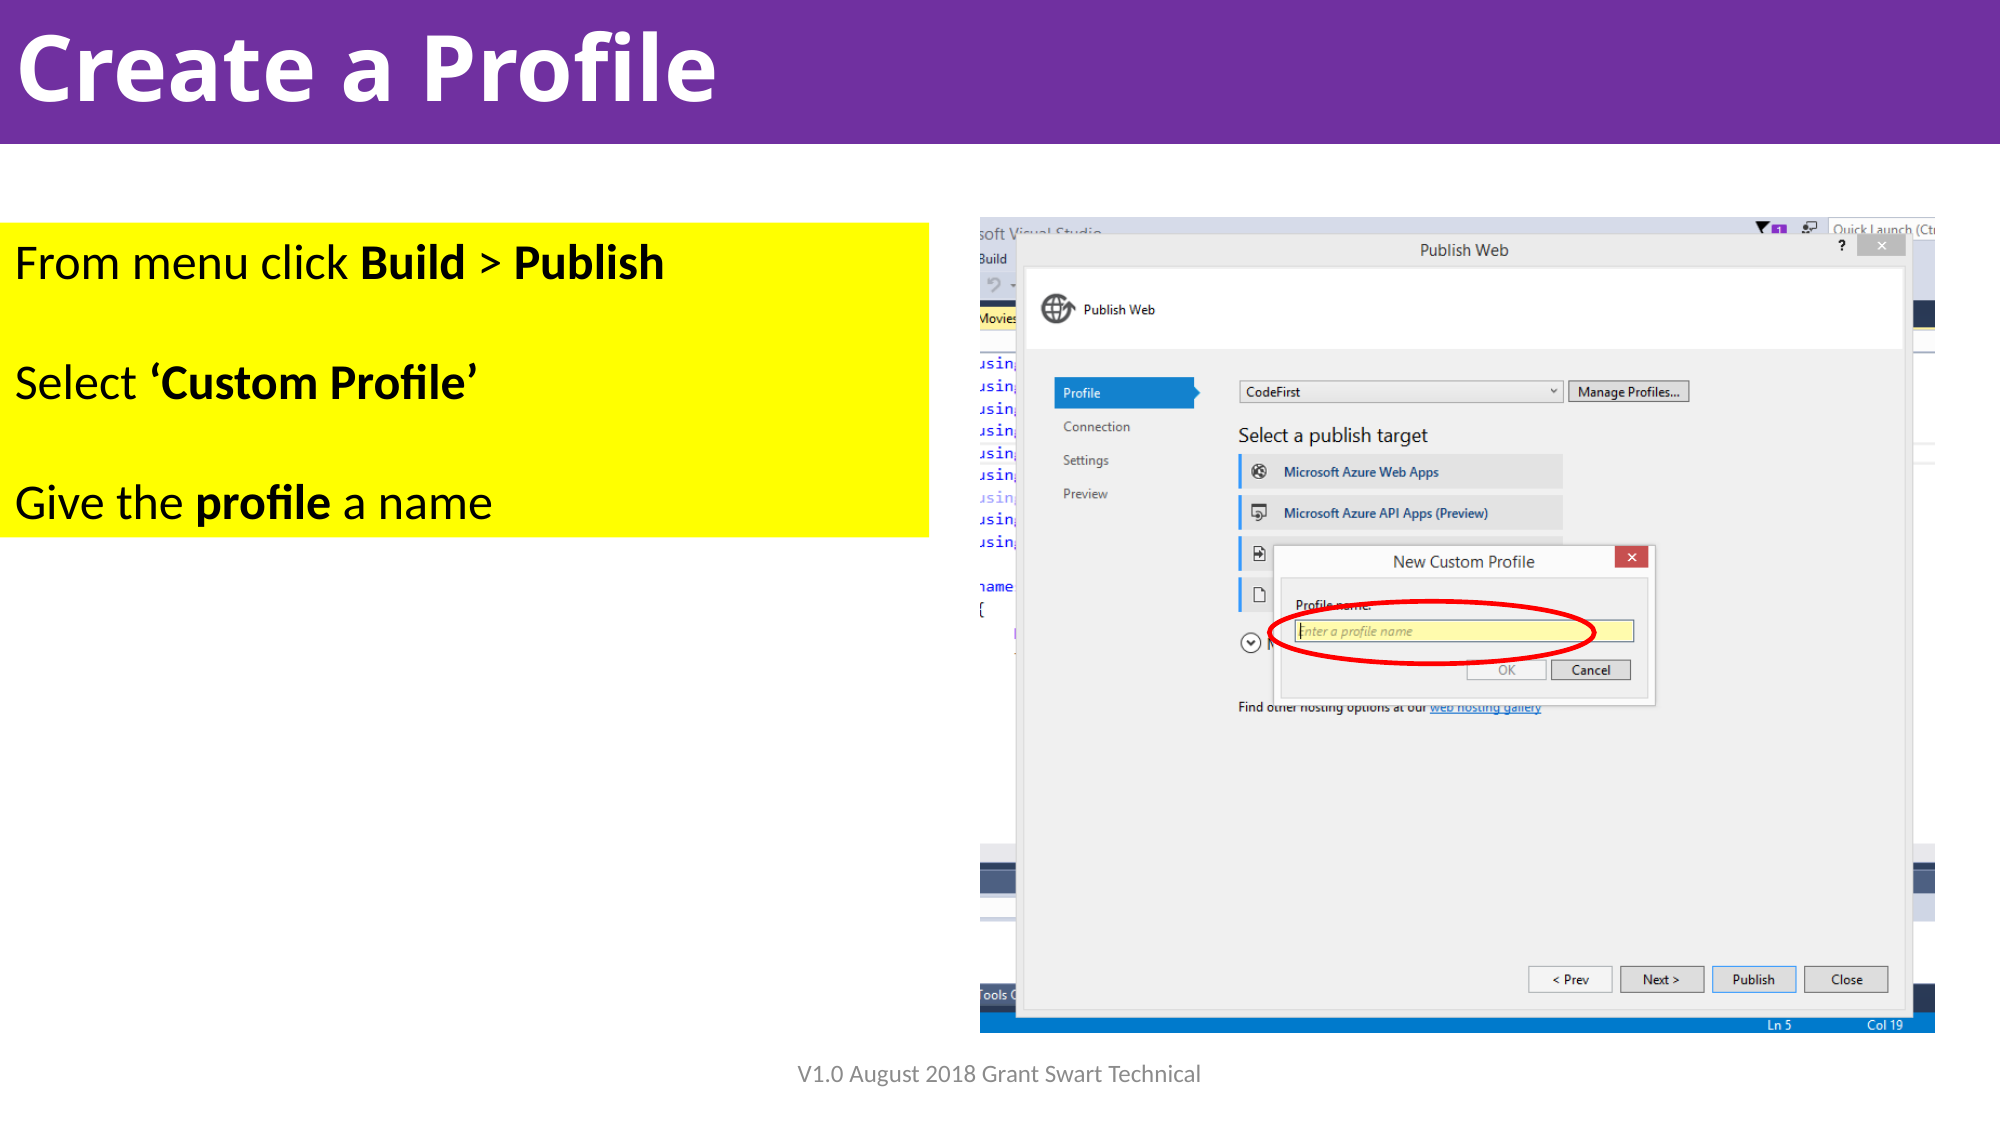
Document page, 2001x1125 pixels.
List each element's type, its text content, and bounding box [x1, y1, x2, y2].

text_box From menu click Build > Publish Select ‘Custom Profile’ Give the profile a name [0, 222, 930, 538]
picture [980, 217, 1935, 1033]
footer V1.0 August 2018 Grant Swart Technical [662, 1042, 1338, 1103]
title Create a Profile [0, 0, 2000, 144]
